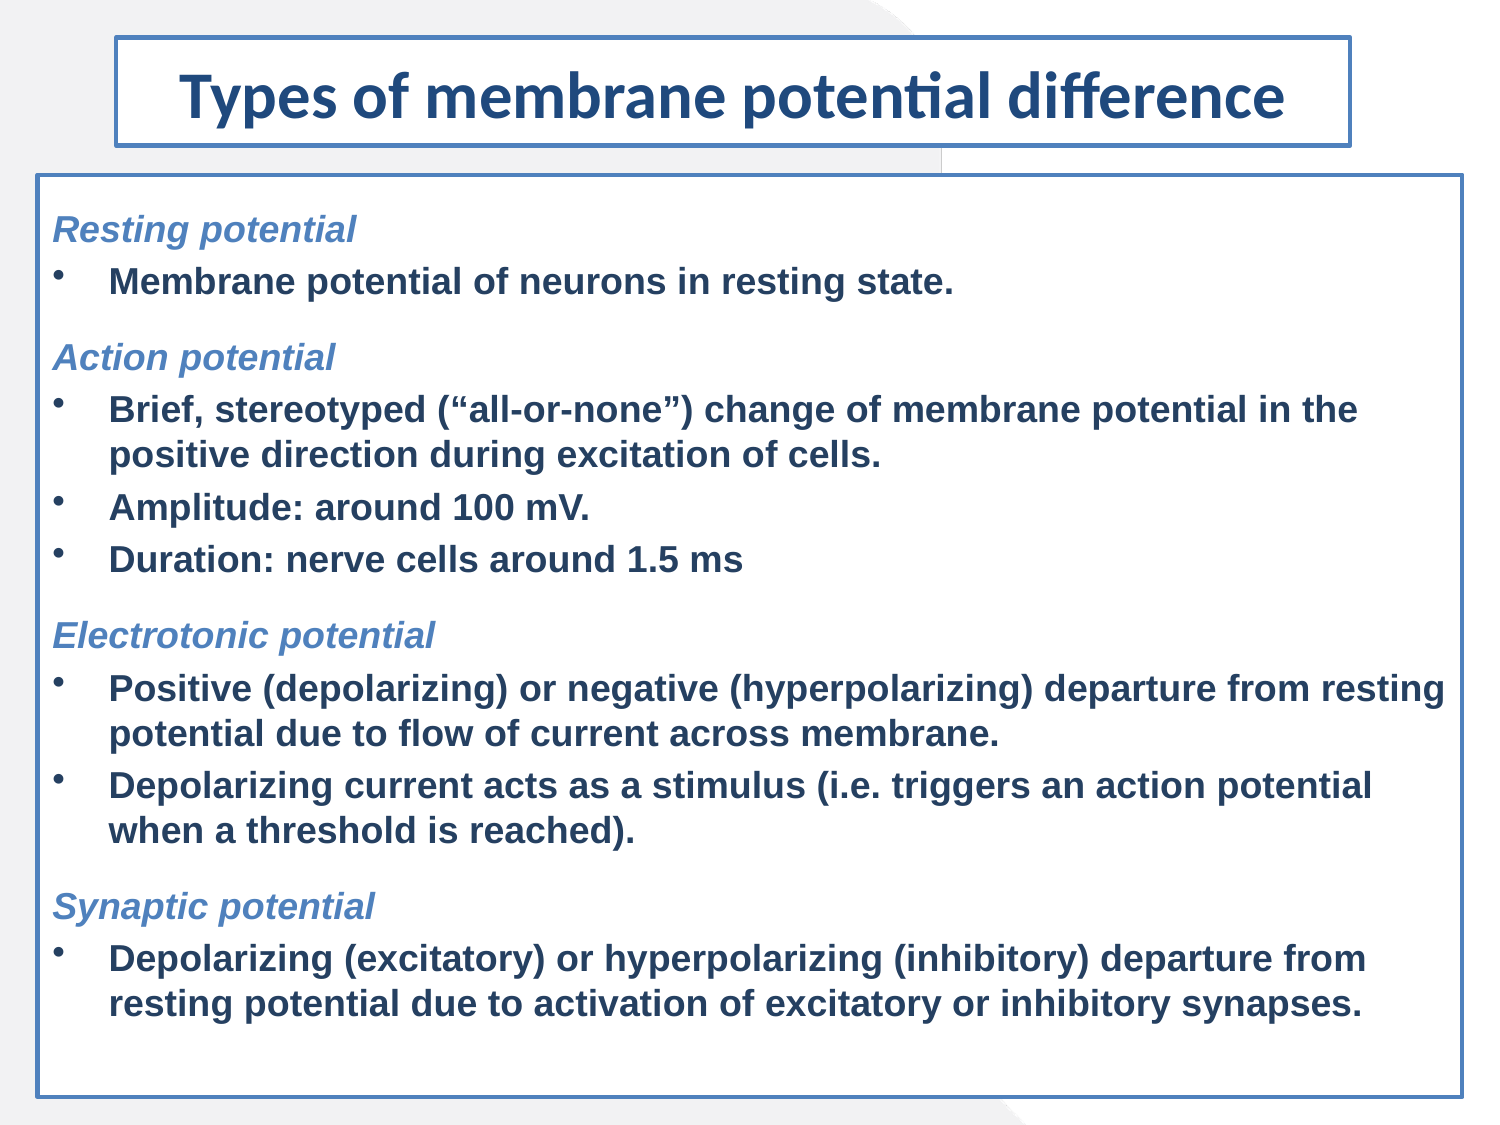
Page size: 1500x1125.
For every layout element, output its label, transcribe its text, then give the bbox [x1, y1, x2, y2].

text_box Resting potential Membrane potential of neurons in resting state. Action potential Brief, stereotyped (“all-or-none”) change of membrane potential in the positive direction during excitation of cells. Amplitude: around 100 mV. Duration: nerve cells around 1.5 ms Electrotonic potential Positive (depolarizing) or negative (hyperpolarizing) departure from resting potential due to flow of current across membrane. Depolarizing current acts as a stimulus (i.e. triggers an action potential when a threshold is reached). Synaptic potential Depolarizing (excitatory) or hyperpolarizing (inhibitory) departure from resting potential due to activation of excitatory or inhibitory synapses. [35, 173, 1464, 1099]
text_box Types of membrane potential difference [114, 35, 1352, 148]
picture [0, 0, 1026, 1125]
